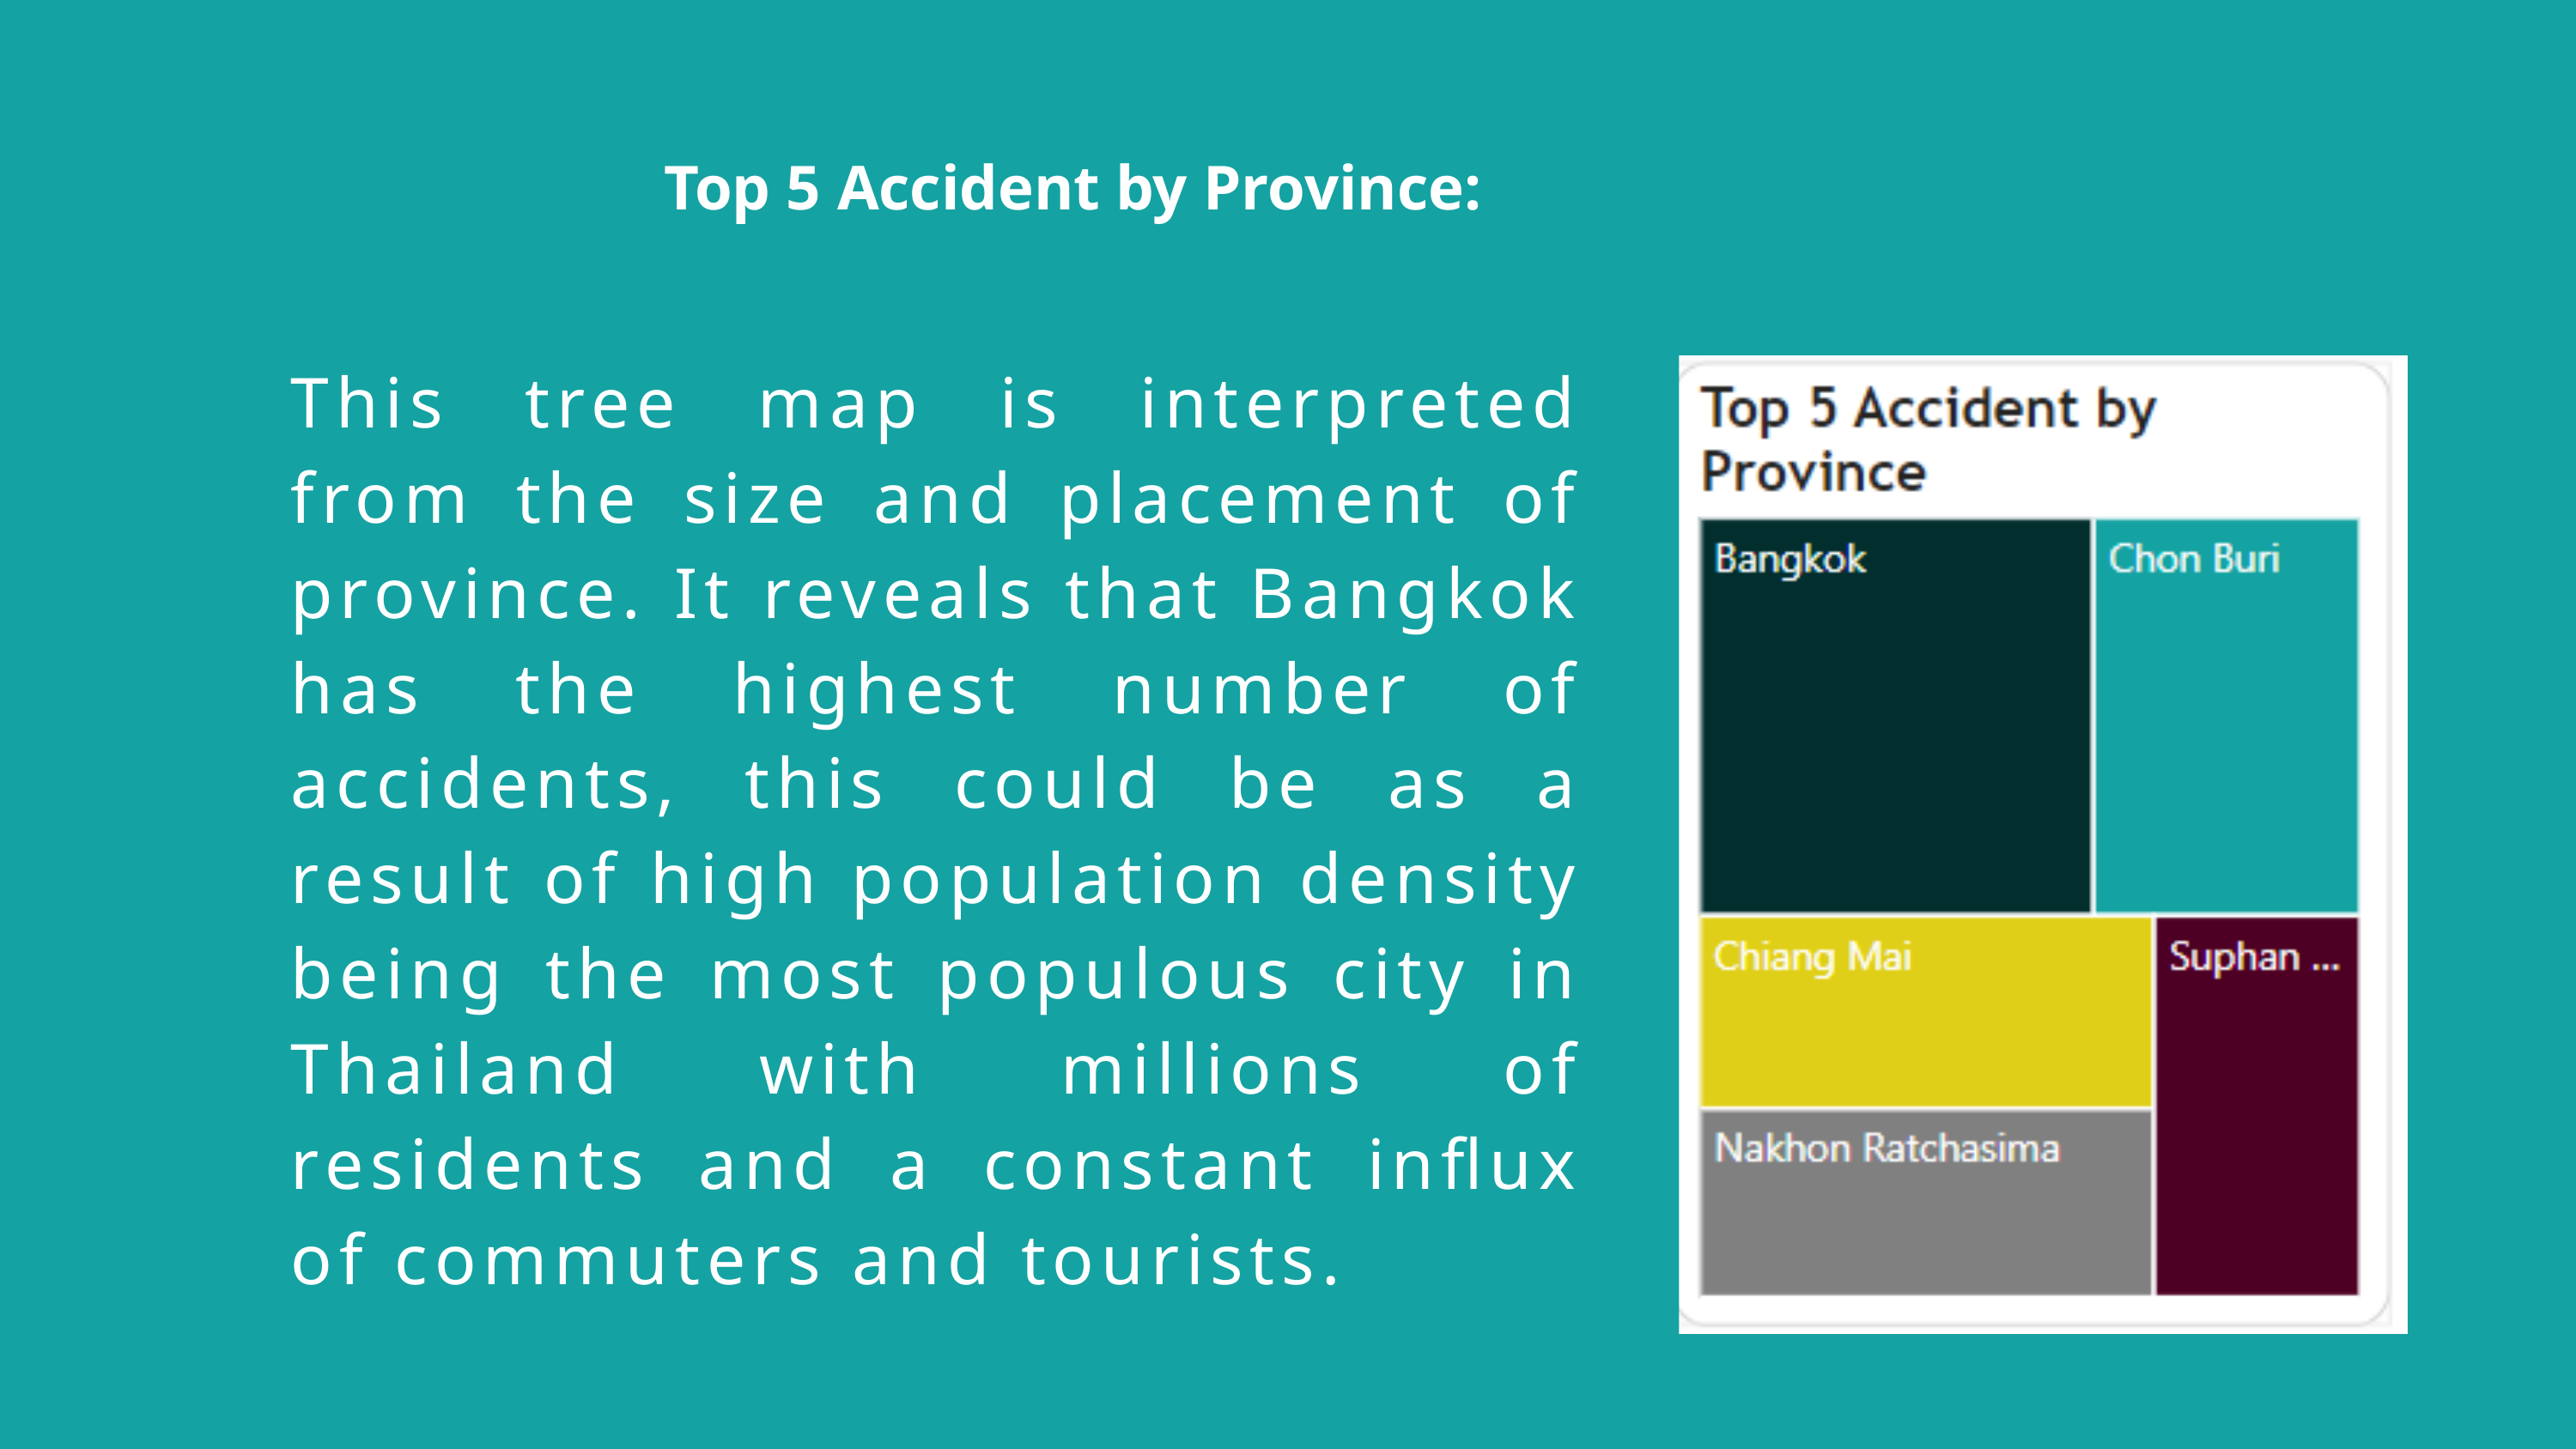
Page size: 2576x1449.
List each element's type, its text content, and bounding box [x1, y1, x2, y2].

text_box Top 5 Accident by Province: [647, 142, 1752, 222]
text_box This tree map is interpreted from the size and placement of province. It reveals that Bangkok has the highest number of accidents, this could be as a result of high population density being the most populous city in Thailand with millions of residents and a constant influx of commuters and tourists. [290, 346, 1584, 1299]
text_box [1679, 355, 2408, 1334]
